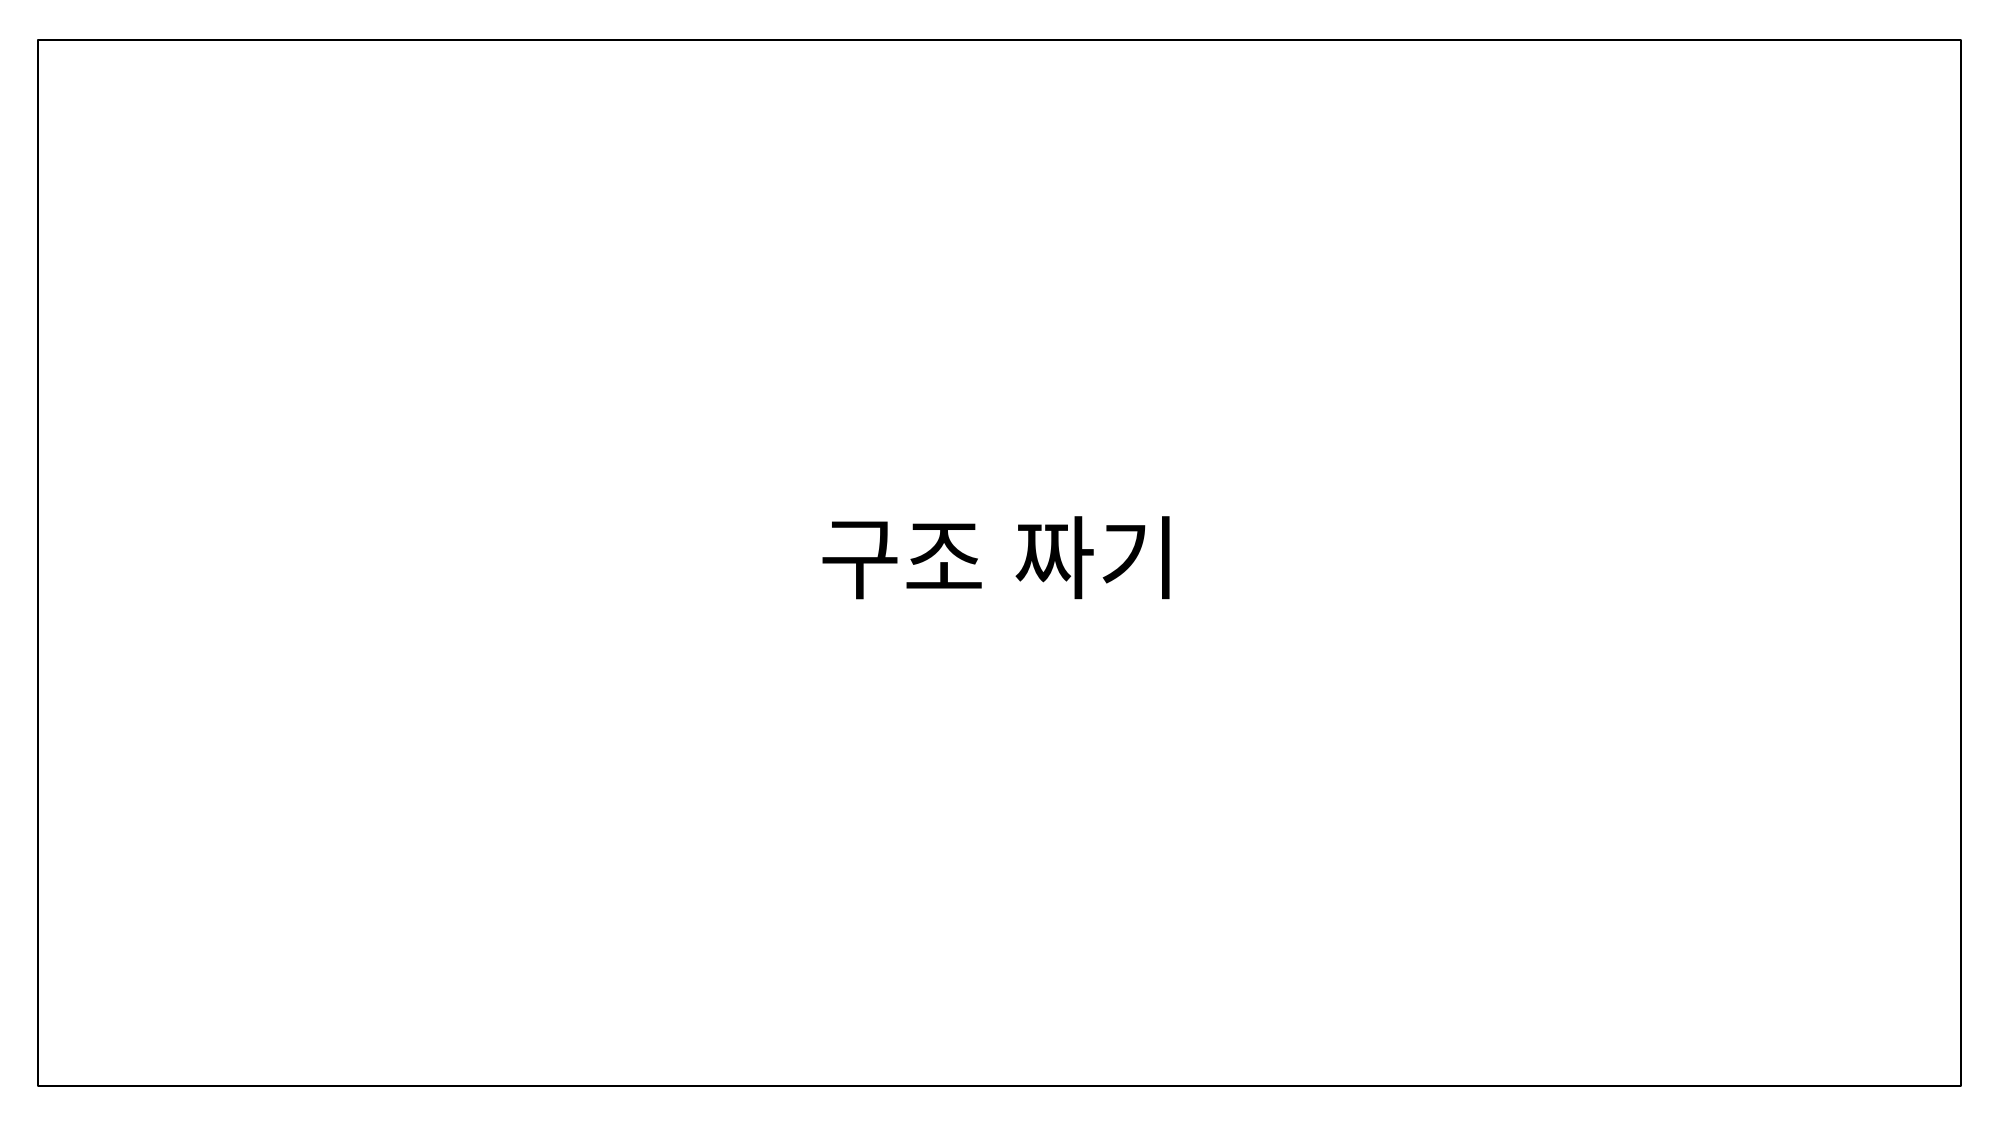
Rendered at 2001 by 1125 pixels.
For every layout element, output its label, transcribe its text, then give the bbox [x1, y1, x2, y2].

title 구조 짜기 [189, 451, 1810, 674]
